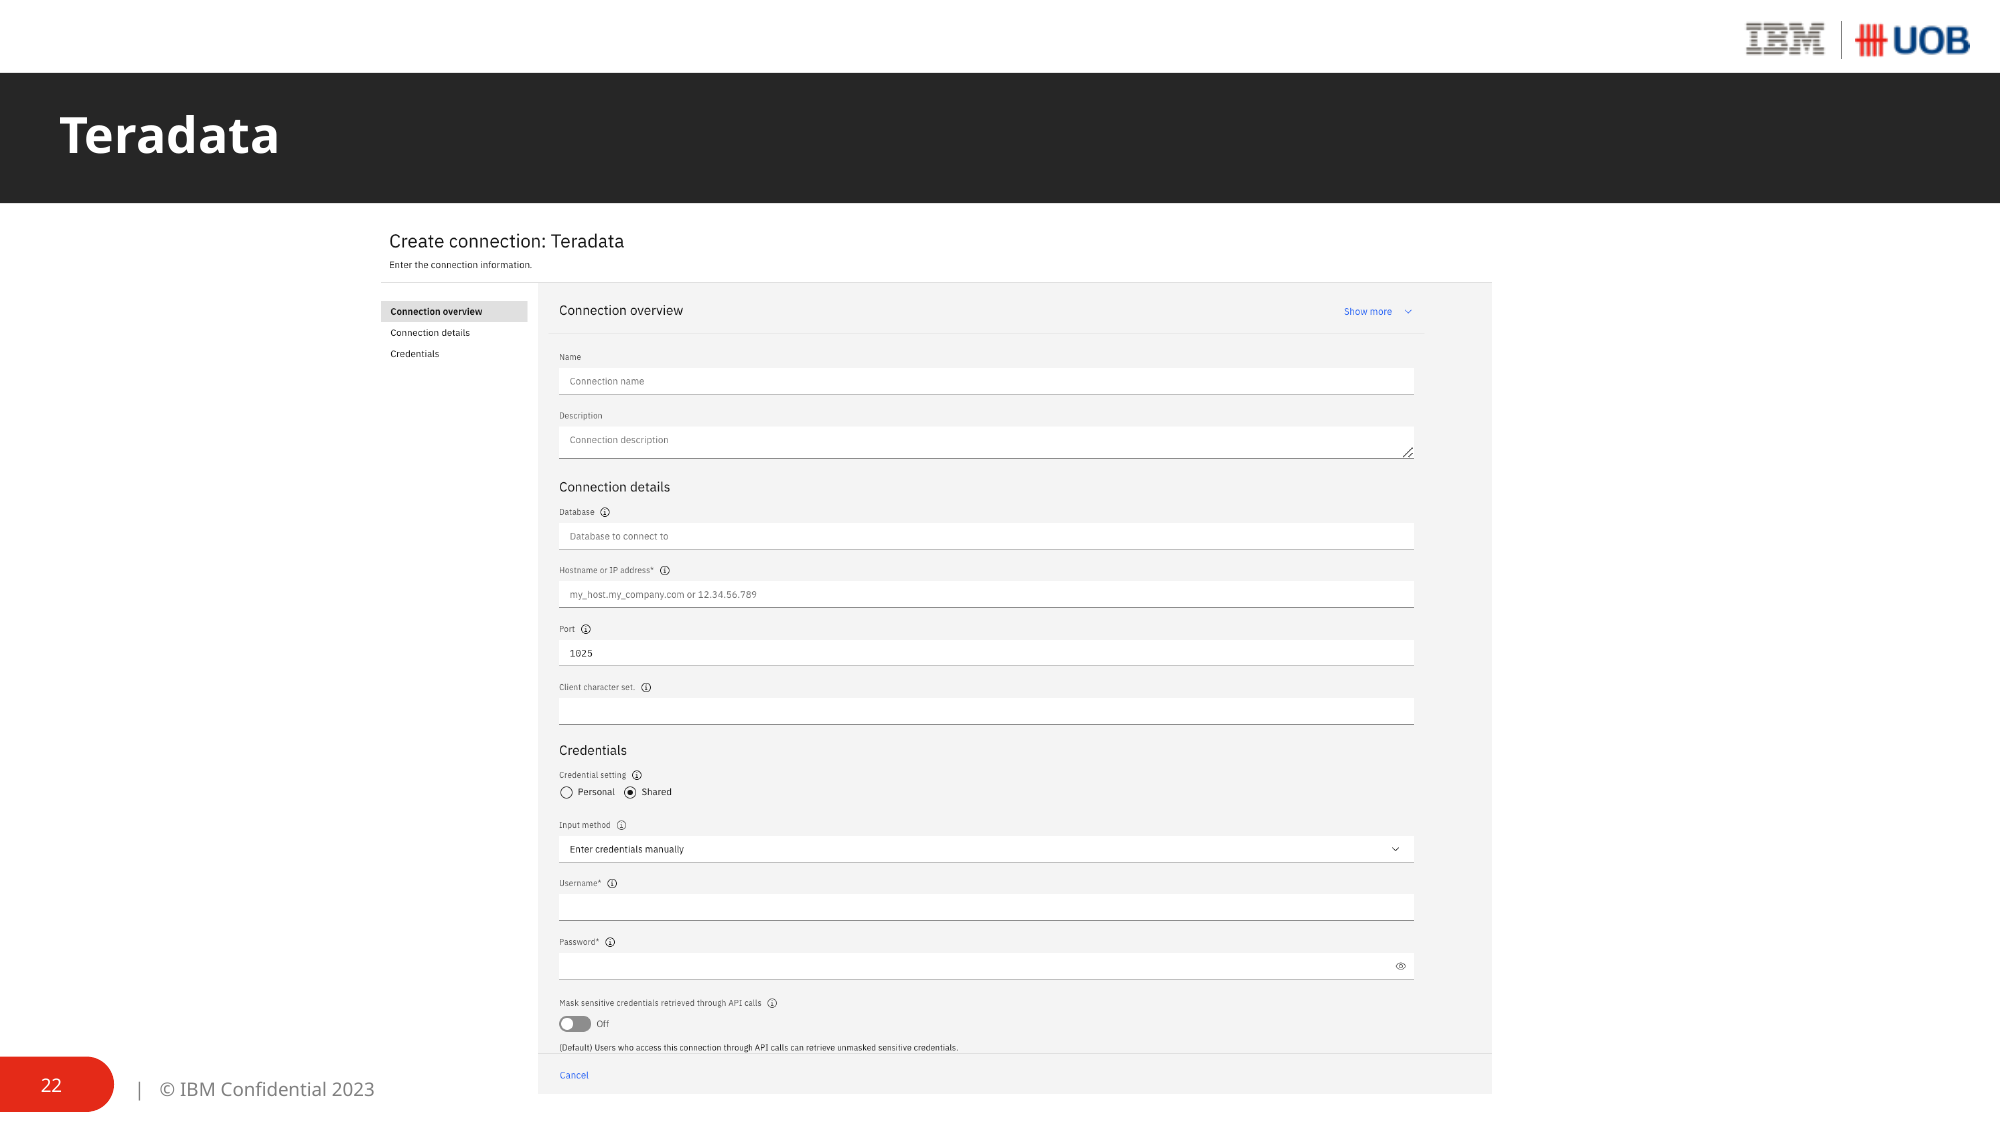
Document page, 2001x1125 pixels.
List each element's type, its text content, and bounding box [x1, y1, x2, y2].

title Teradata [59, 102, 1937, 174]
picture [1855, 10, 1970, 71]
picture [380, 226, 1492, 1094]
